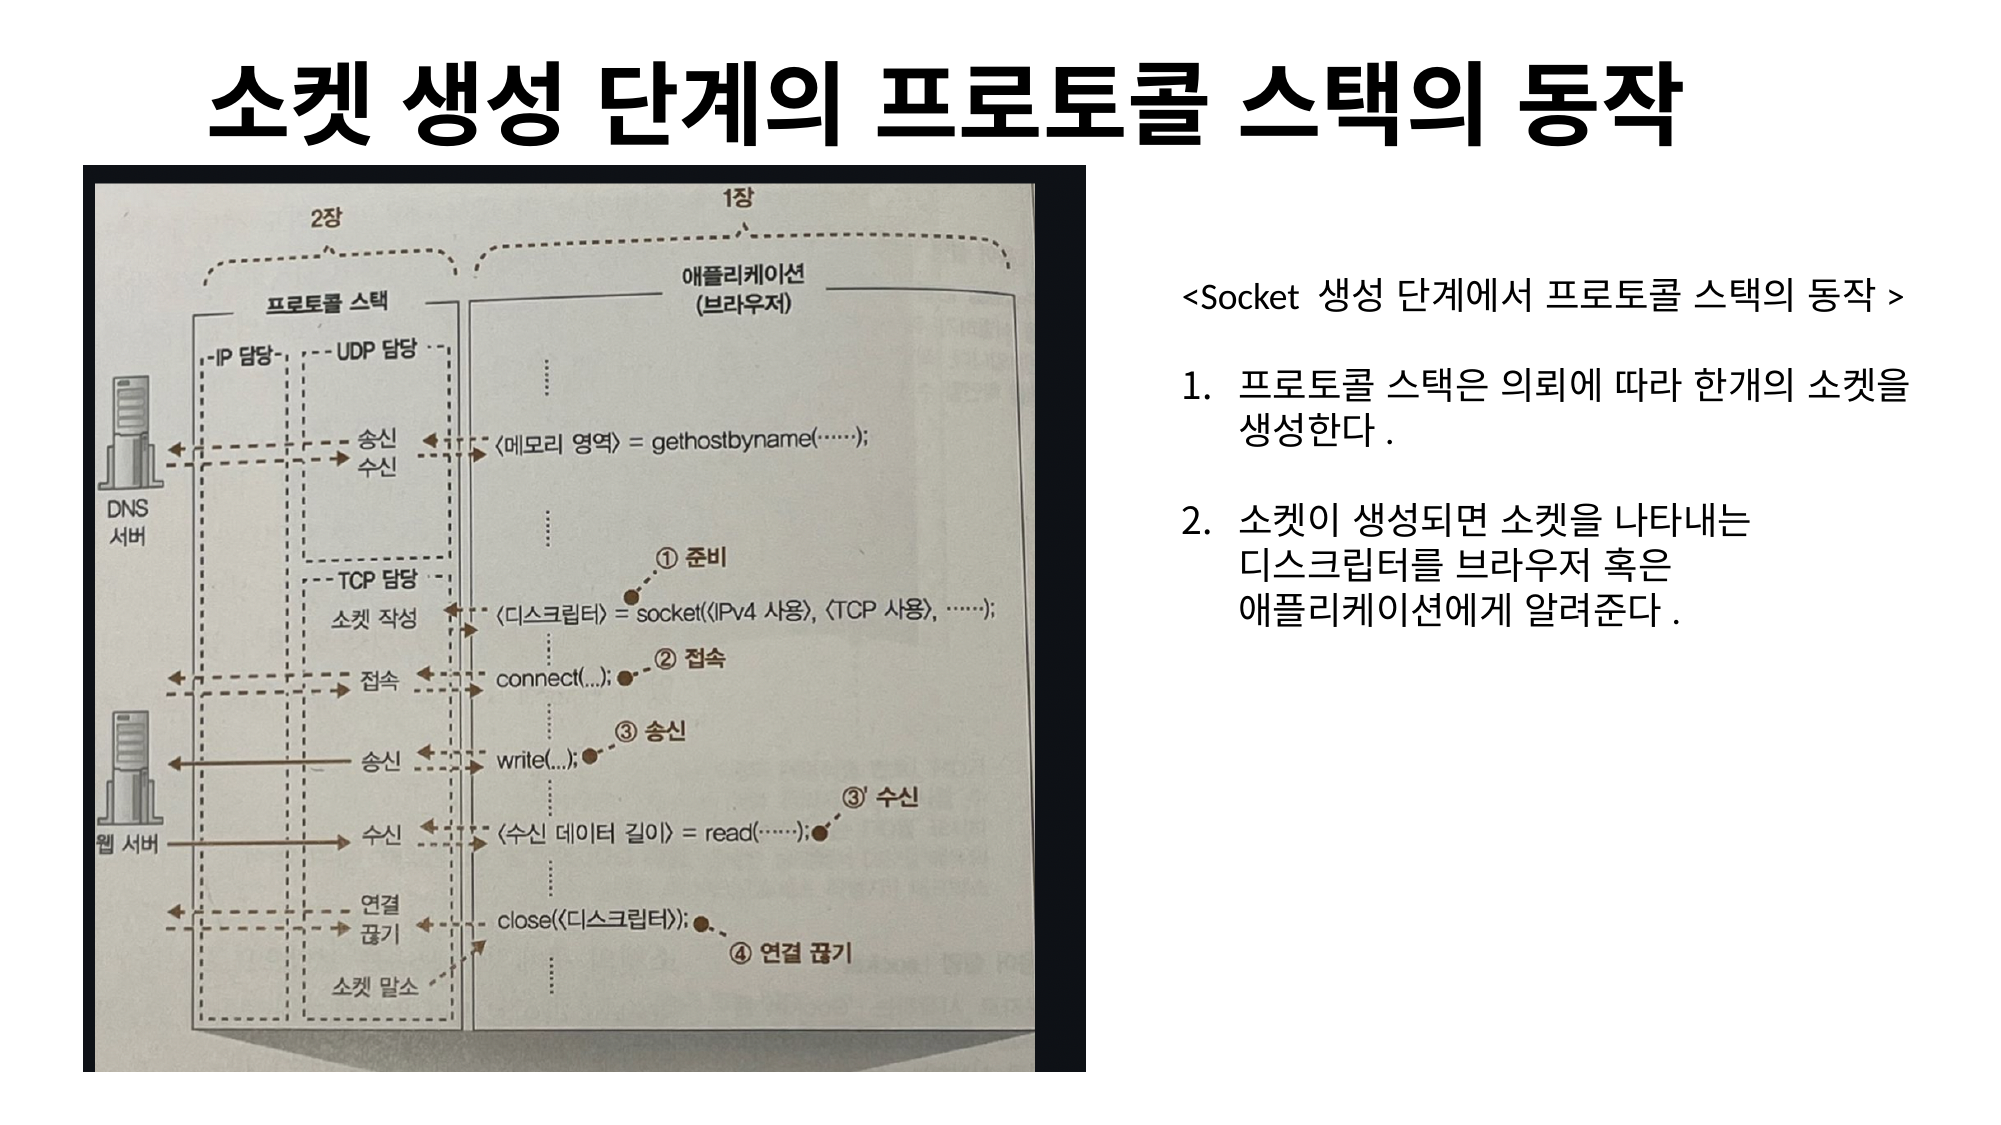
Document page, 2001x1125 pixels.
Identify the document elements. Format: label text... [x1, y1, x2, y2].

text_box <Socket 생성 단계에서 프로토콜 스택의 동작> 프로토콜 스택은 의뢰에 따라 한개의 소켓을 생성한다. 소켓이 생성되면 소켓을 나타내는 디스크립터를 브라우저 혹은 애플리케이션에게 알려준다. [1167, 264, 1950, 640]
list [83, 165, 1086, 1072]
title 소켓 생성 단계의 프로토콜 스택의 동작 [83, 0, 1809, 218]
